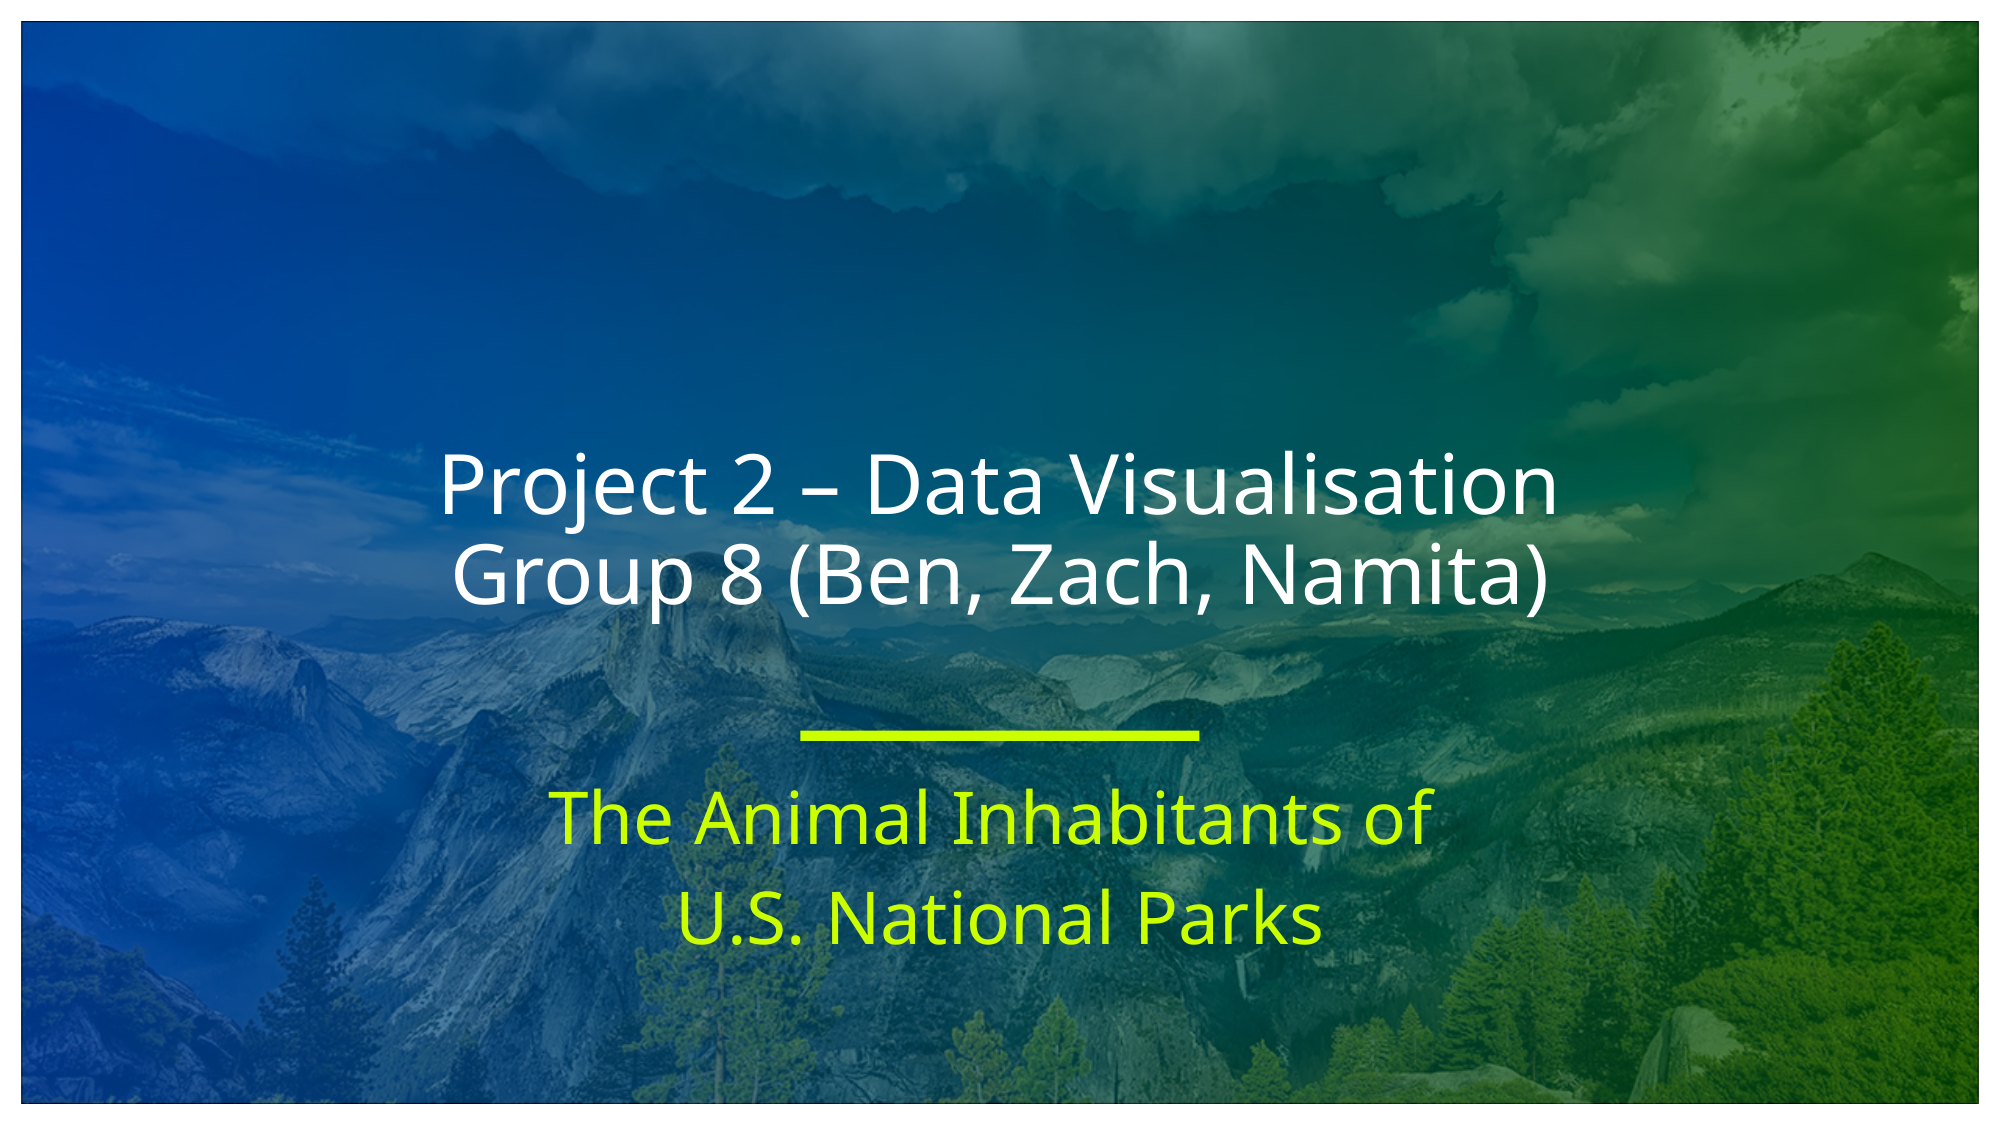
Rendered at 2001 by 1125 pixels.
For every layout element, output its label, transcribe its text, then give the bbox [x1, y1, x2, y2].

picture [21, 21, 1979, 1104]
list The Animal Inhabitants of U.S. National Parks [172, 774, 1828, 955]
title Project 2 – Data Visualisation Group 8 (Ben, Zach, Namita) [170, 345, 1830, 720]
